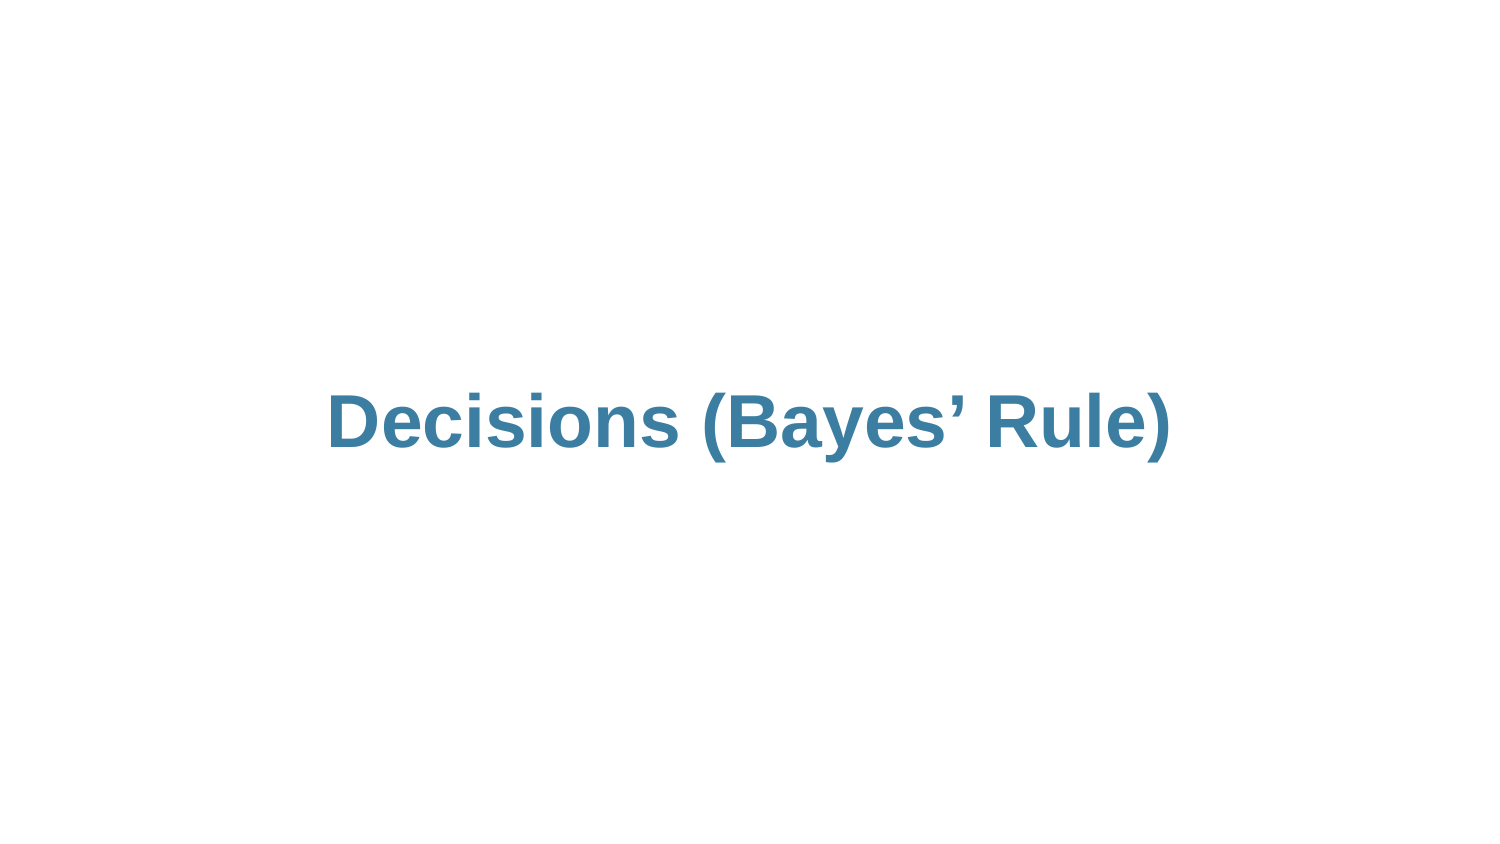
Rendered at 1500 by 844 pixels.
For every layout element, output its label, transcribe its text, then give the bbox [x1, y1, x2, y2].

title Decisions (Bayes’ Rule) [200, 366, 1300, 478]
